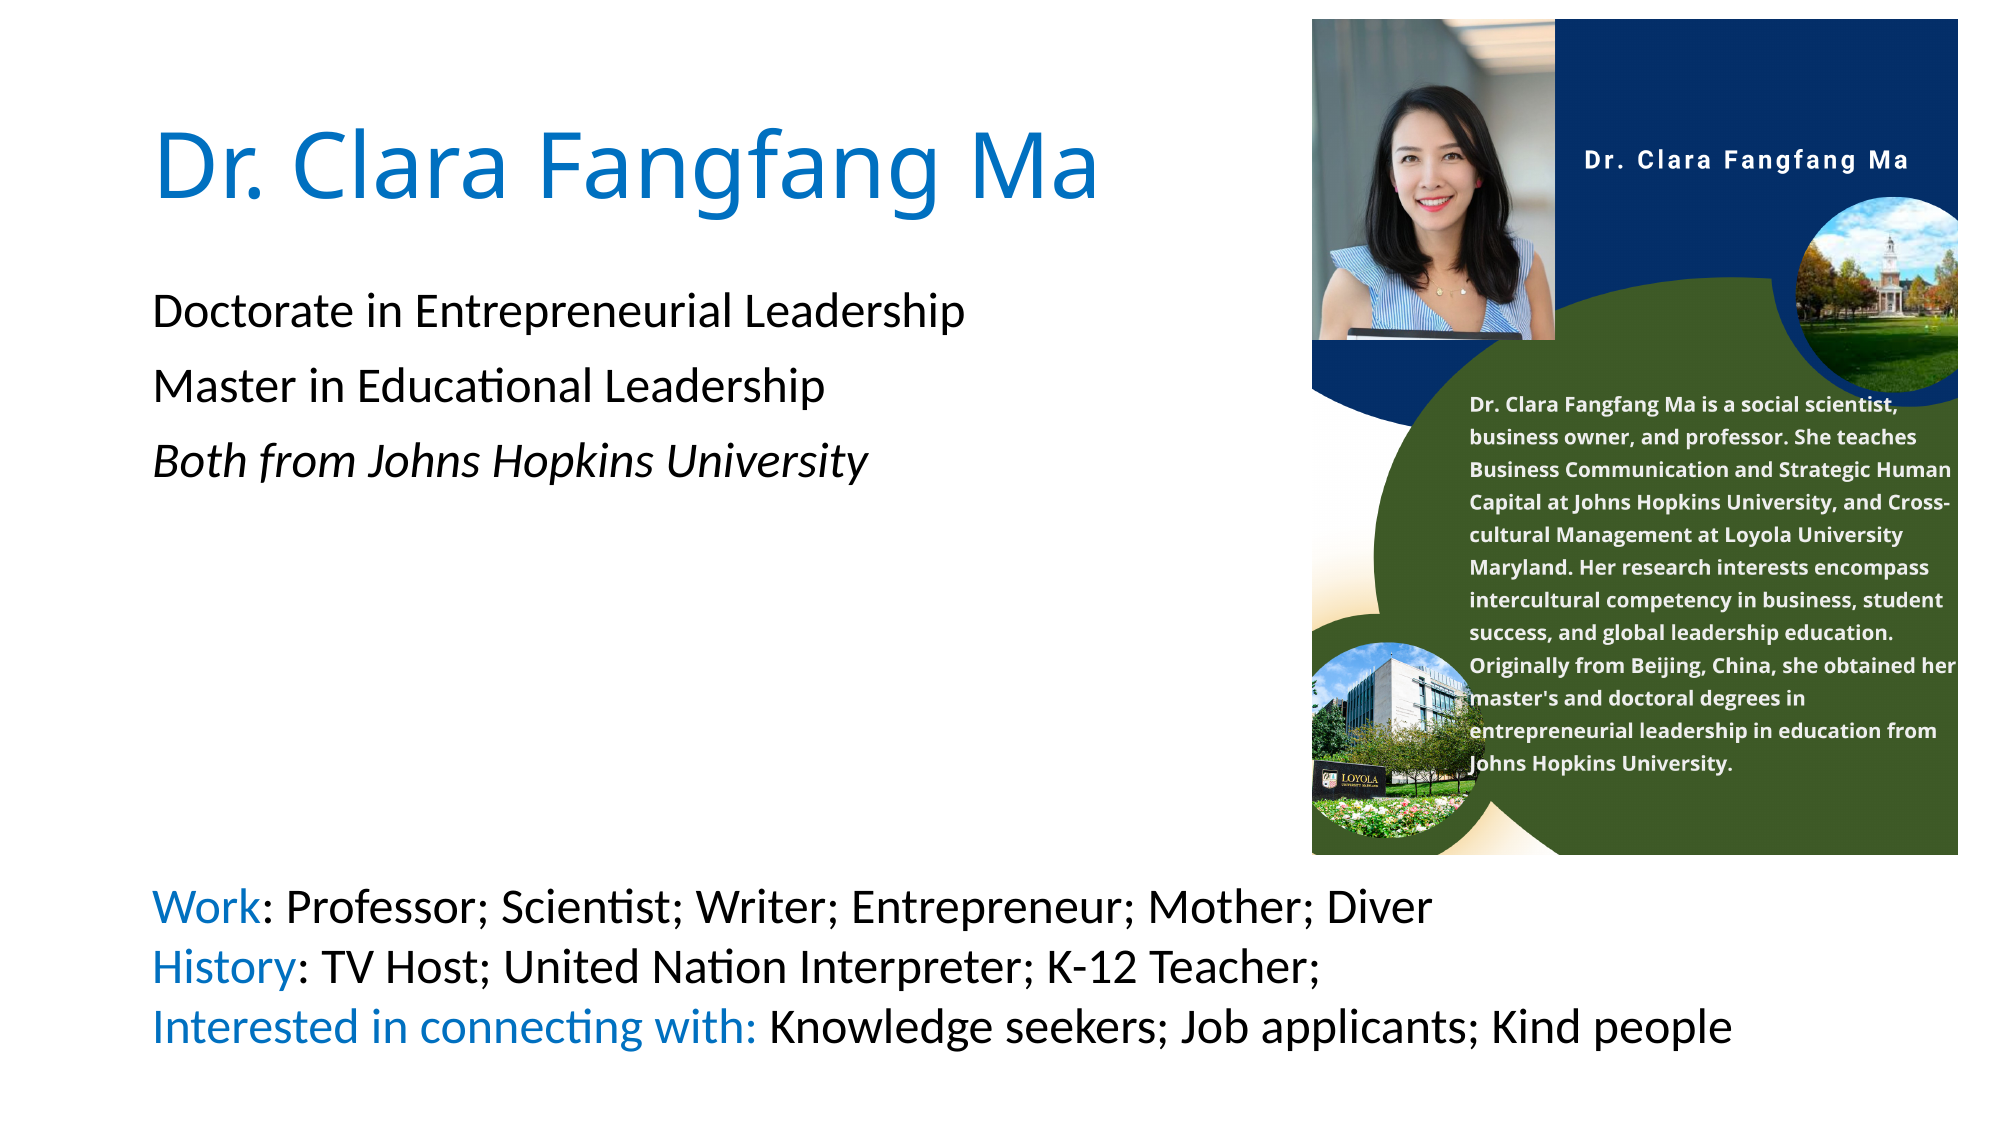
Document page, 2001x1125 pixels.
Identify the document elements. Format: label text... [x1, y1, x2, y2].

text_box Work: Professor; Scientist; Writer; Entrepreneur; Mother; Diver History: TV Host; United Nation Interpreter; K-12 Teacher; Interested in connecting with: Knowledge seekers; Job applicants; Kind people [137, 746, 1958, 1121]
list Doctorate in Entrepreneurial Leadership Master in Educational Leadership Both from Johns Hopkins University [137, 277, 1218, 349]
title Dr. Clara Fangfang Ma [137, 59, 1312, 278]
picture [1312, 19, 1958, 855]
